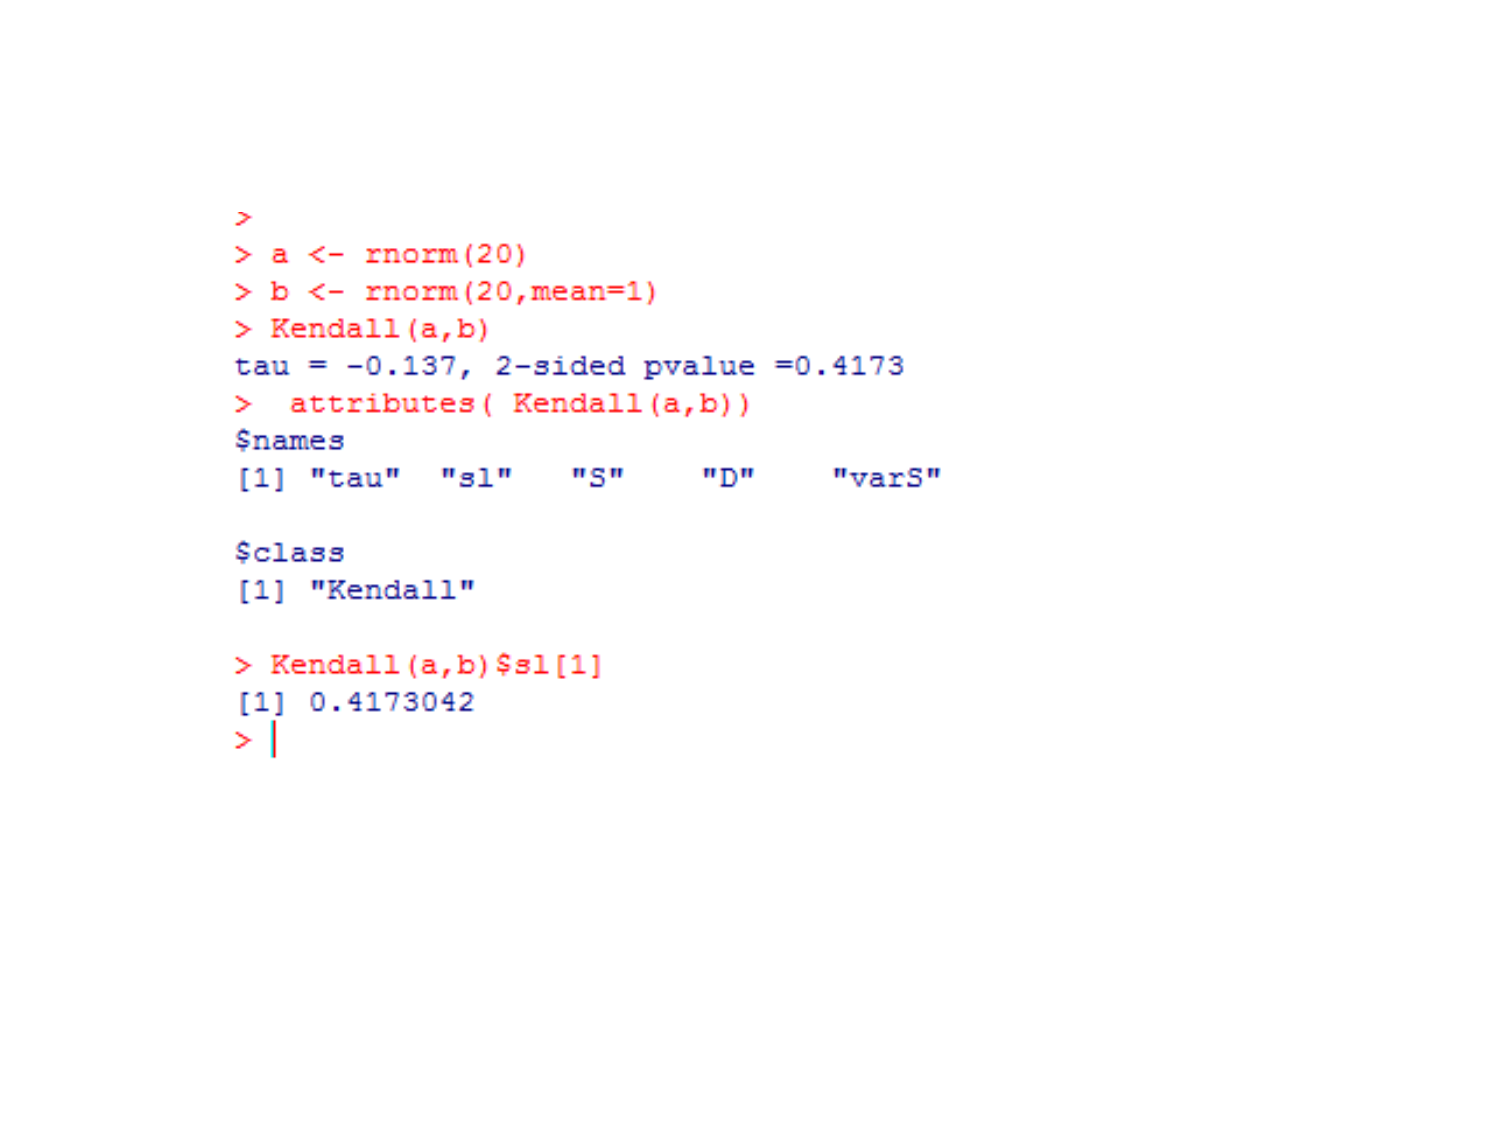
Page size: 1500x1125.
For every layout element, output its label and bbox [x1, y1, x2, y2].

picture [224, 212, 1301, 770]
